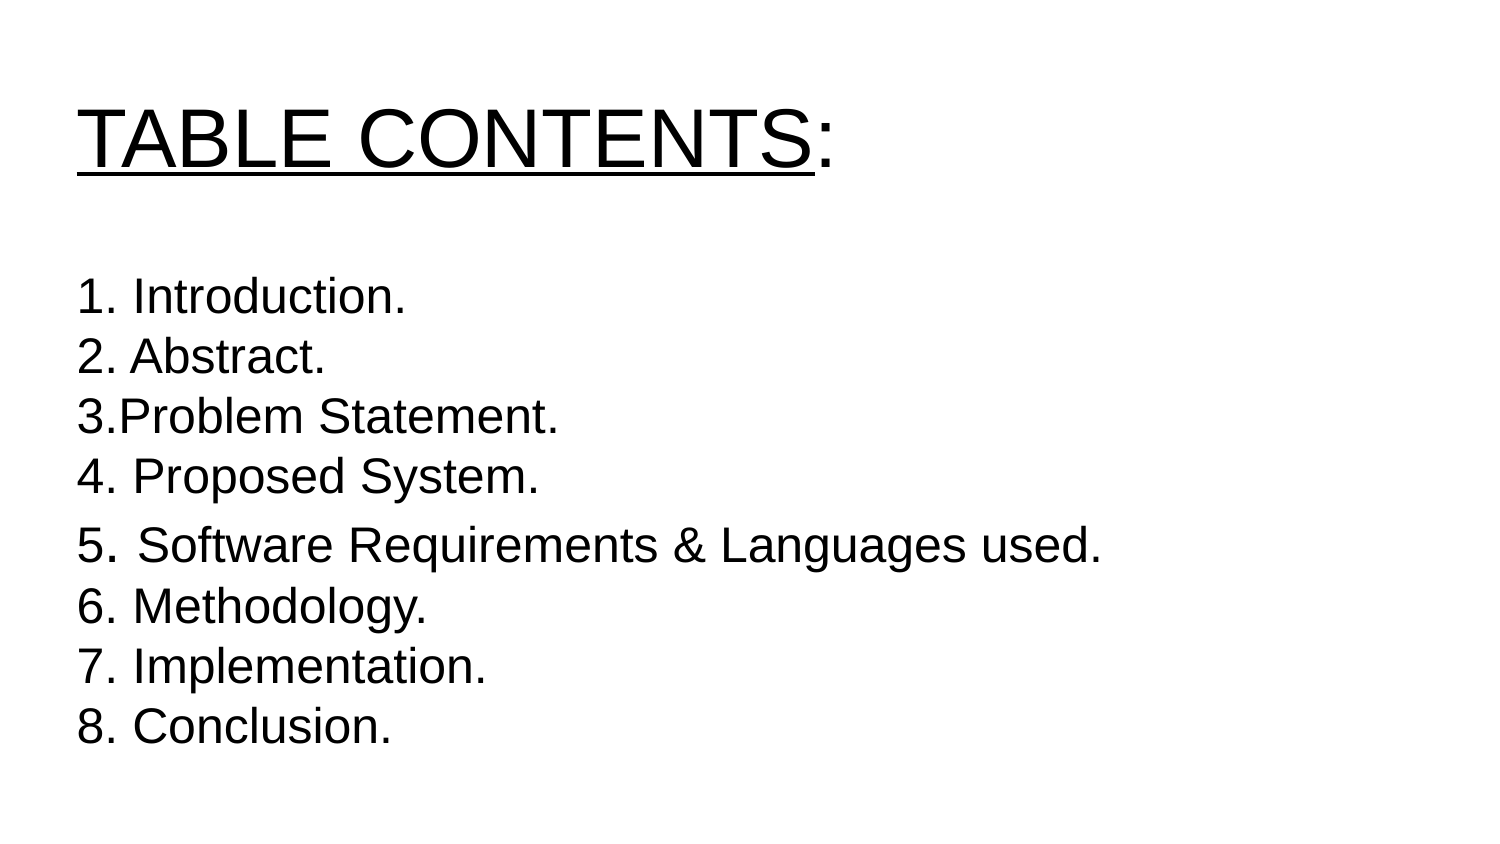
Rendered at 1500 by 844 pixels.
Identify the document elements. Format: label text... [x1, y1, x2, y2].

text_box TABLE CONTENTS: 1. Introduction. 2. Abstract. 3.Problem Statement. 4. Proposed System. 5. Software Requirements & Languages used. 6. Methodology. 7. Implementation. 8. Conclusion. [61, 76, 1340, 762]
